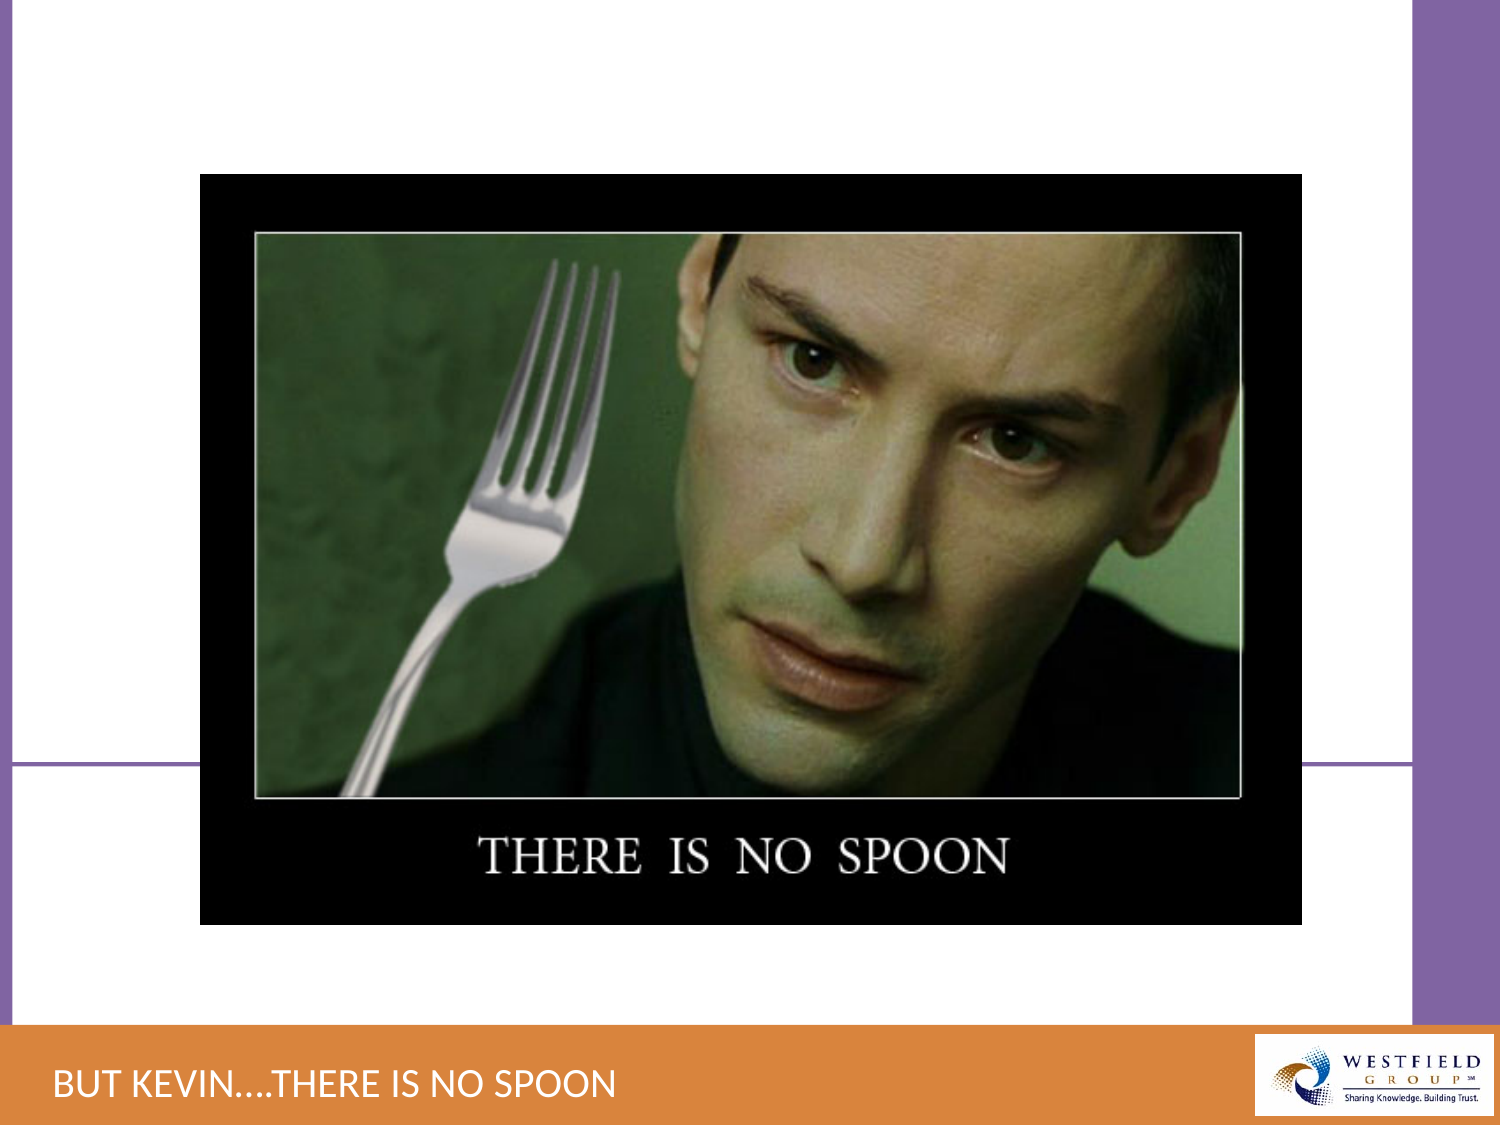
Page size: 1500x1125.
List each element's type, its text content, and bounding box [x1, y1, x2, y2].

picture [199, 174, 1302, 926]
text_box But Kevin….there is no spoon [37, 1037, 1225, 1125]
picture [1255, 1034, 1494, 1116]
